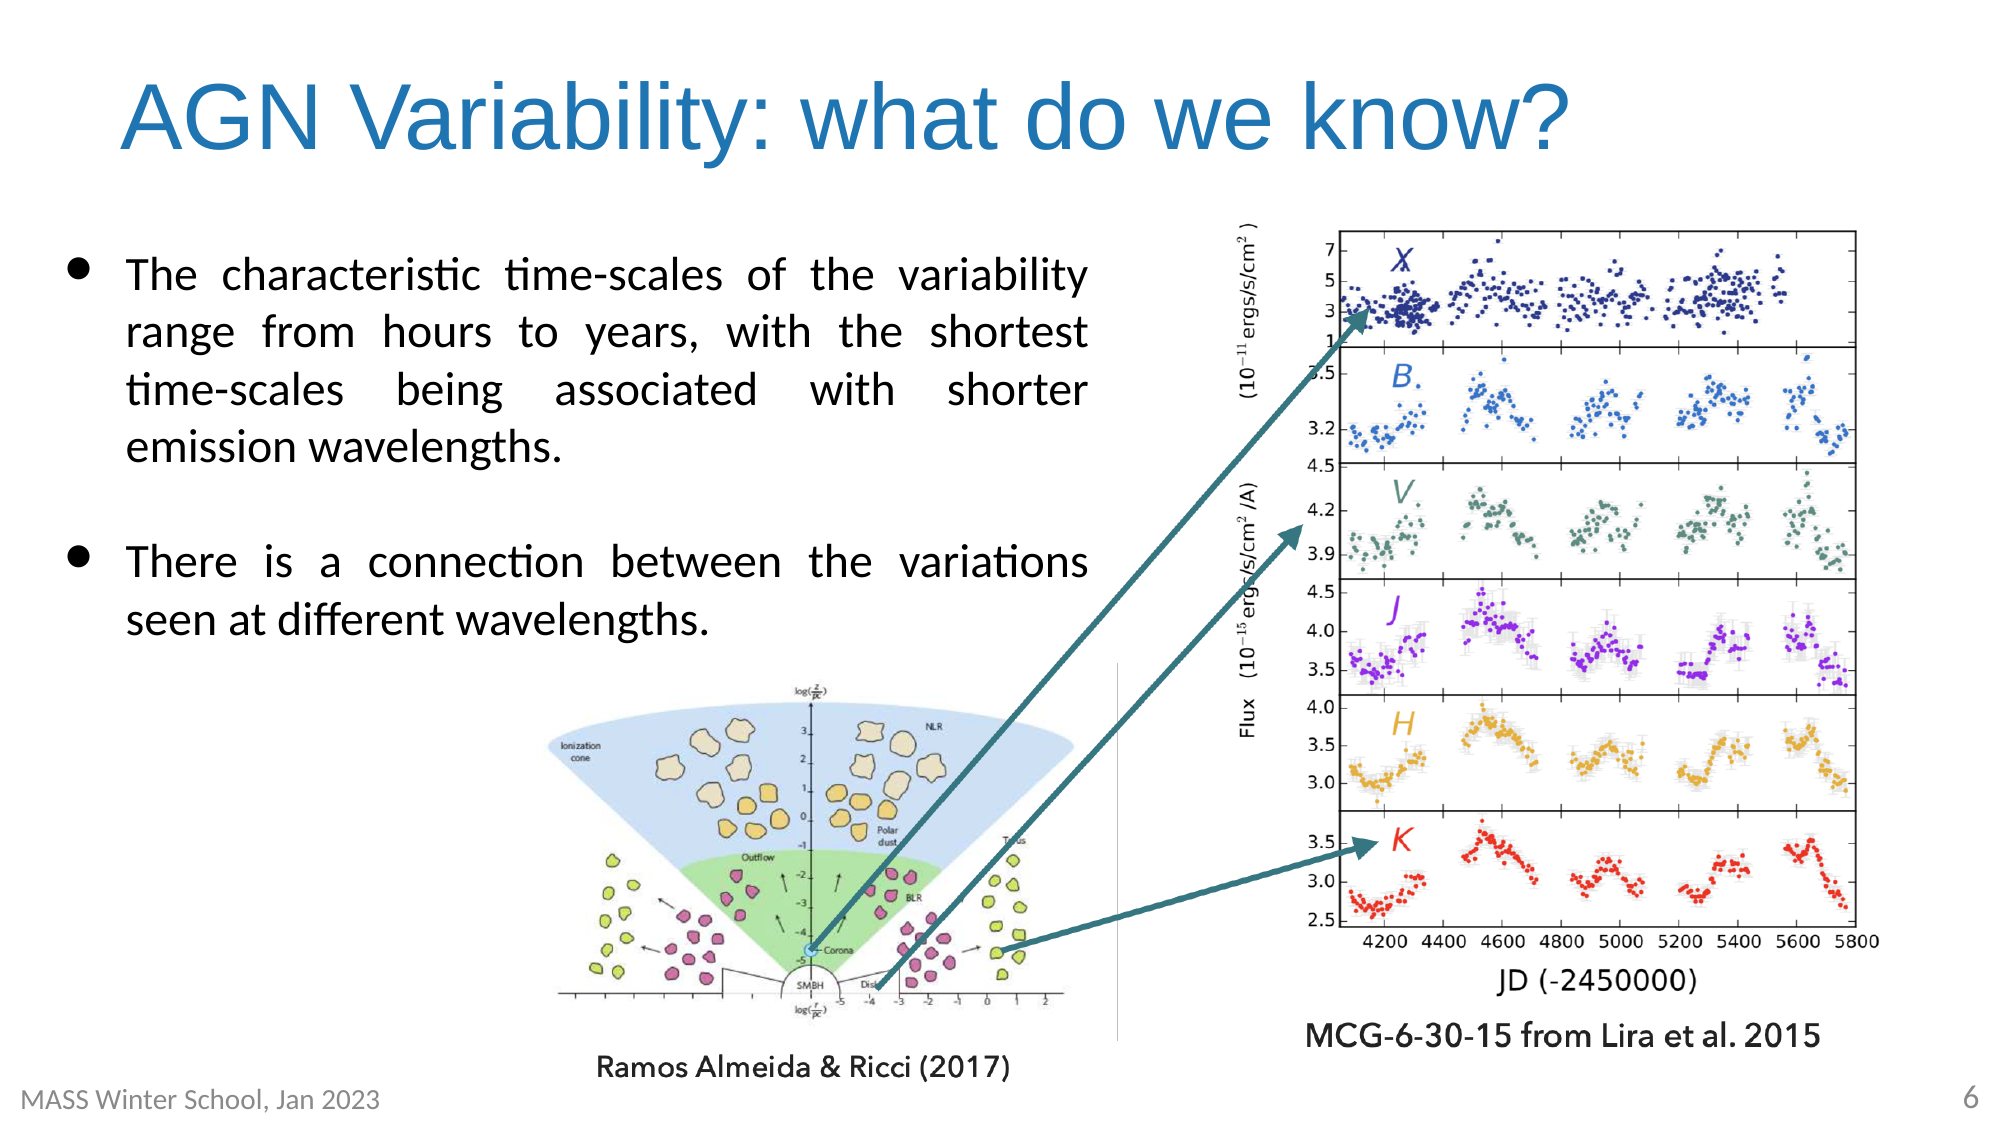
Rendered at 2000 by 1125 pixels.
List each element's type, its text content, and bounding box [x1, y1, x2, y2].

slide_number ‹#› [1532, 1065, 2000, 1125]
footer MASS Winter School, Jan 2023 [0, 1067, 1513, 1125]
picture [507, 212, 1922, 1096]
text_box The characteristic time-scales of the variability range from hours to years, with the shortest time-scales being associated with shorter emission wavelengths. There is a connection between the variations seen at different wavelengths. [35, 169, 1106, 660]
title AGN Variability: what do we know? [99, 45, 1900, 163]
